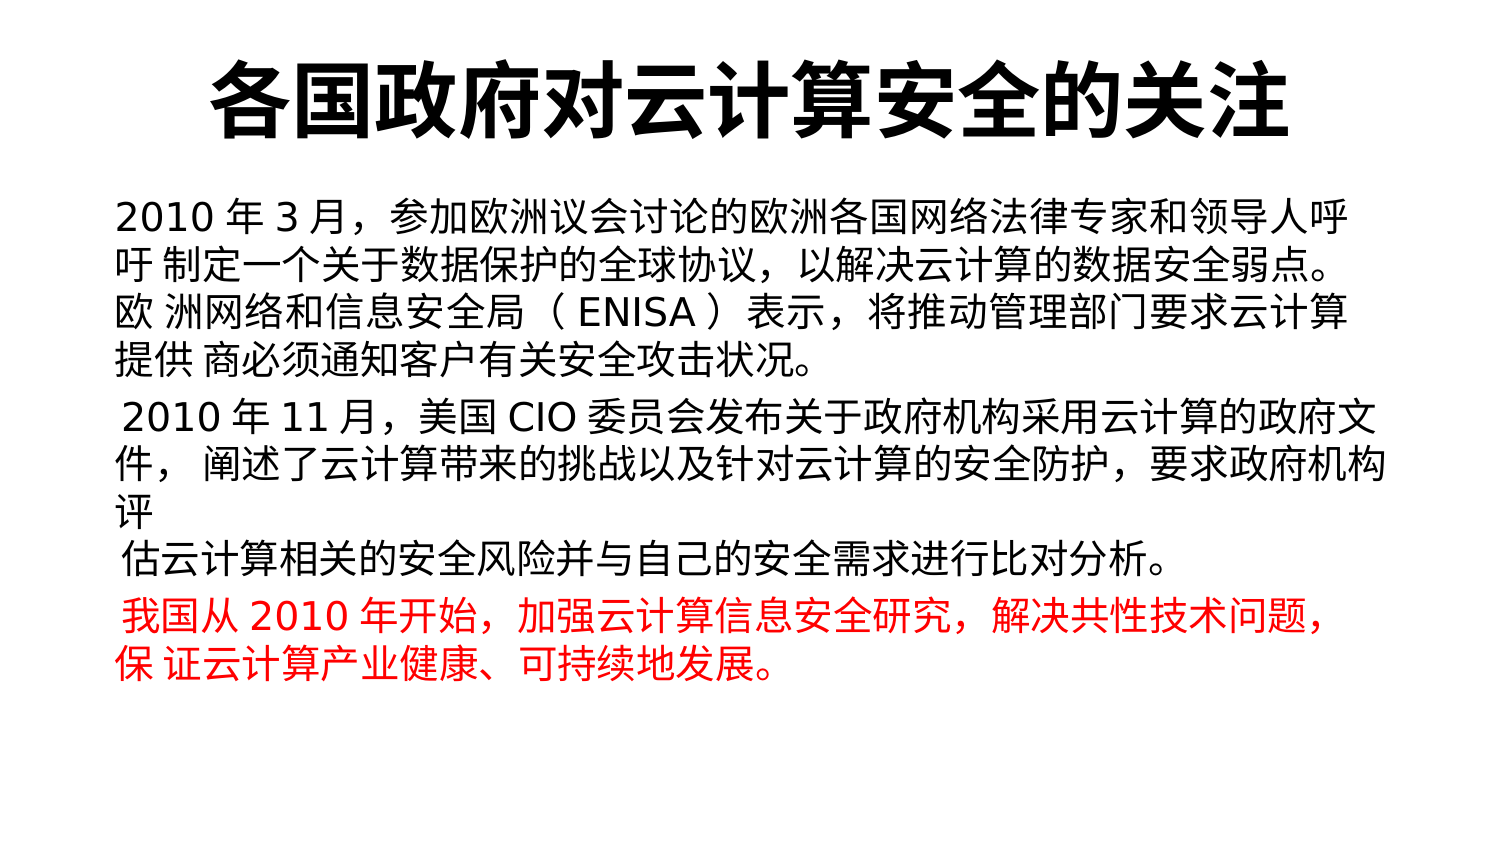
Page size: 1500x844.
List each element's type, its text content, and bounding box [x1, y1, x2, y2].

title 各国政府对云计算安全的关注 [206, 25, 1393, 169]
text_box 2010年3月，参加欧洲议会讨论的欧洲各国网络法律专家和领导人呼吁 制定一个关于数据保护的全球协议，以解决云计算的数据安全弱点。欧 洲网络和信息安全局（ENISA）表示，将推动管理部门要求云计算提供 商必须通知客户有关安全攻击状况。 2010年11月，美国CIO委员会发布关于政府机构采用云计算的政府文件， 阐述了云计算带来的挑战以及针对云计算的安全防护，要求政府机构评 估云计算相关的安全风险并与自己的安全需求进行比对分析。 我国从2010年开始，加强云计算信息安全研究，解决共性技术问题，保 证云计算产业健康、可持续地发展。 [112, 190, 1414, 686]
